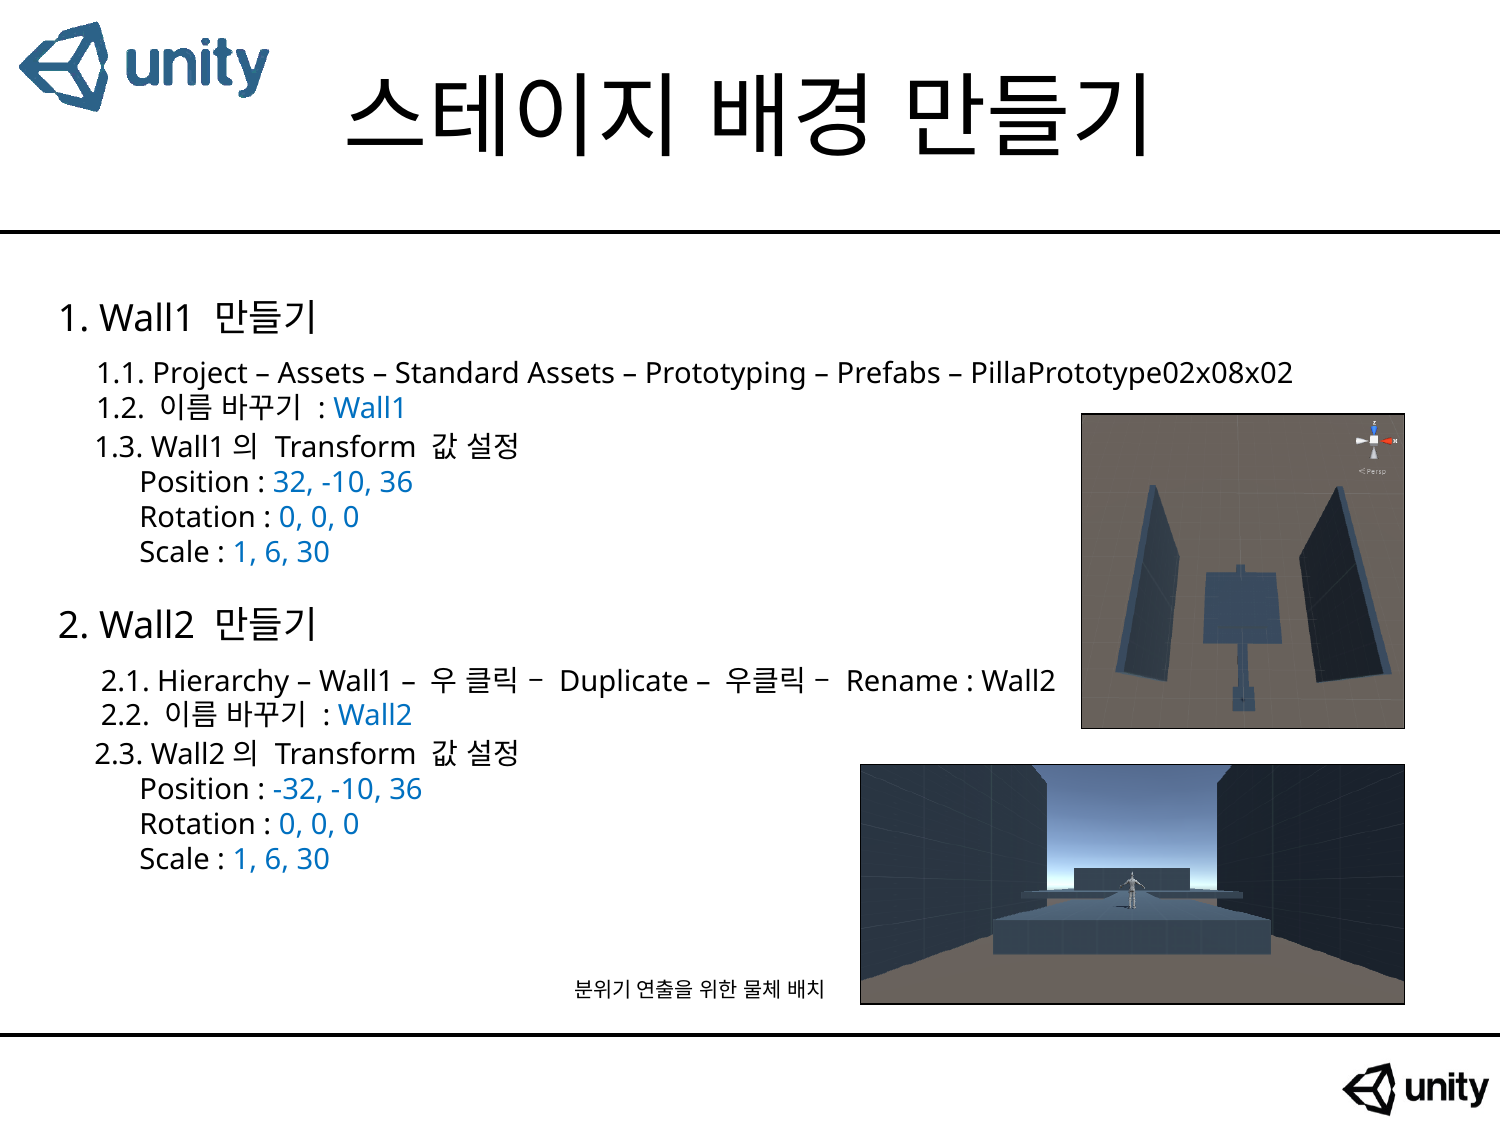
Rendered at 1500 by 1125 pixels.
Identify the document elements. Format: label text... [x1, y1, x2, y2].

text_box 2.1. Hierarchy – Wall1 – 우 클릭 – Duplicate – 우클릭 – Rename : Wall2 2.2. 이름 바꾸기 : Wall2 [85, 654, 1072, 740]
picture [1081, 414, 1404, 729]
text_box 분위기 연출을 위한 물체 배치 [559, 969, 841, 1009]
picture [861, 765, 1404, 1004]
text_box 2.3. Wall2의 Transform 값 설정 Position : -32, -10, 36 Rotation : 0, 0, 0 Scale : 1, 6, 30 [79, 727, 535, 883]
text_box 1. Wall1 만들기 [43, 286, 333, 346]
picture [8, 14, 290, 125]
picture [1336, 1058, 1500, 1123]
title 스테이지 배경 만들기 [75, 19, 1425, 207]
text_box 1.3. Wall1의 Transform 값 설정 Position : 32, -10, 36 Rotation : 0, 0, 0 Scale : 1, 6, 30 [79, 420, 535, 576]
text_box 1.1. Project – Assets – Standard Assets – Prototyping – Prefabs – PillaPrototype02x08x02 1.2. 이름 바꾸기 : Wall1 [81, 347, 1310, 432]
text_box 2. Wall2 만들기 [43, 593, 333, 654]
